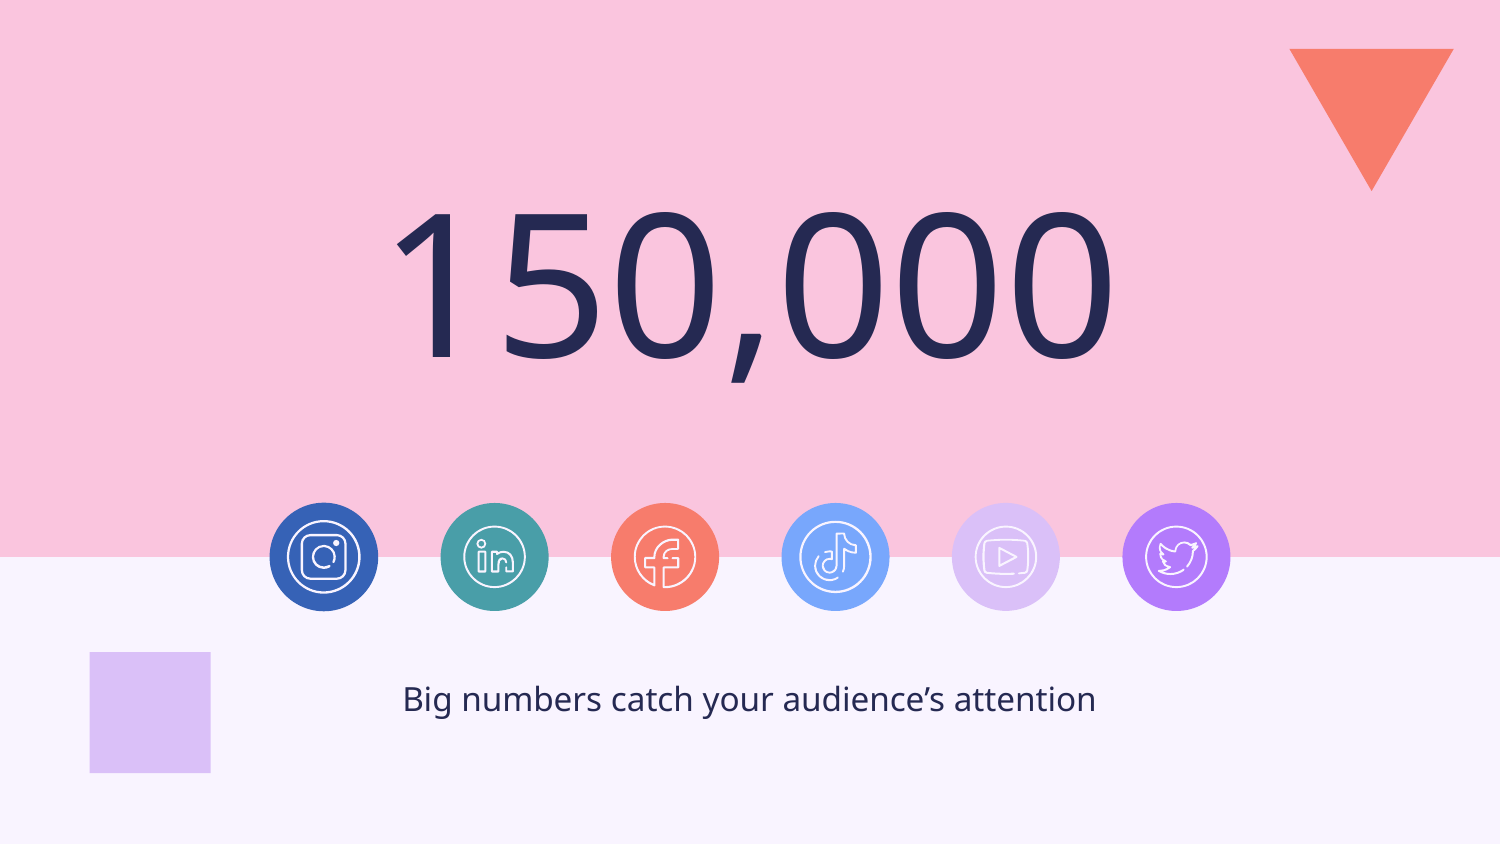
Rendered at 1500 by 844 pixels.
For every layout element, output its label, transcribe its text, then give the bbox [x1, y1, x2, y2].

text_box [781, 502, 890, 612]
subtitle Big numbers catch your audience’s attention [211, 662, 1290, 720]
text_box [1289, 48, 1454, 192]
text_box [951, 502, 1061, 612]
title 150,000 [210, 164, 1290, 413]
text_box [89, 652, 211, 774]
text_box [269, 502, 379, 612]
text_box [610, 502, 720, 612]
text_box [440, 502, 549, 612]
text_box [1122, 502, 1231, 612]
